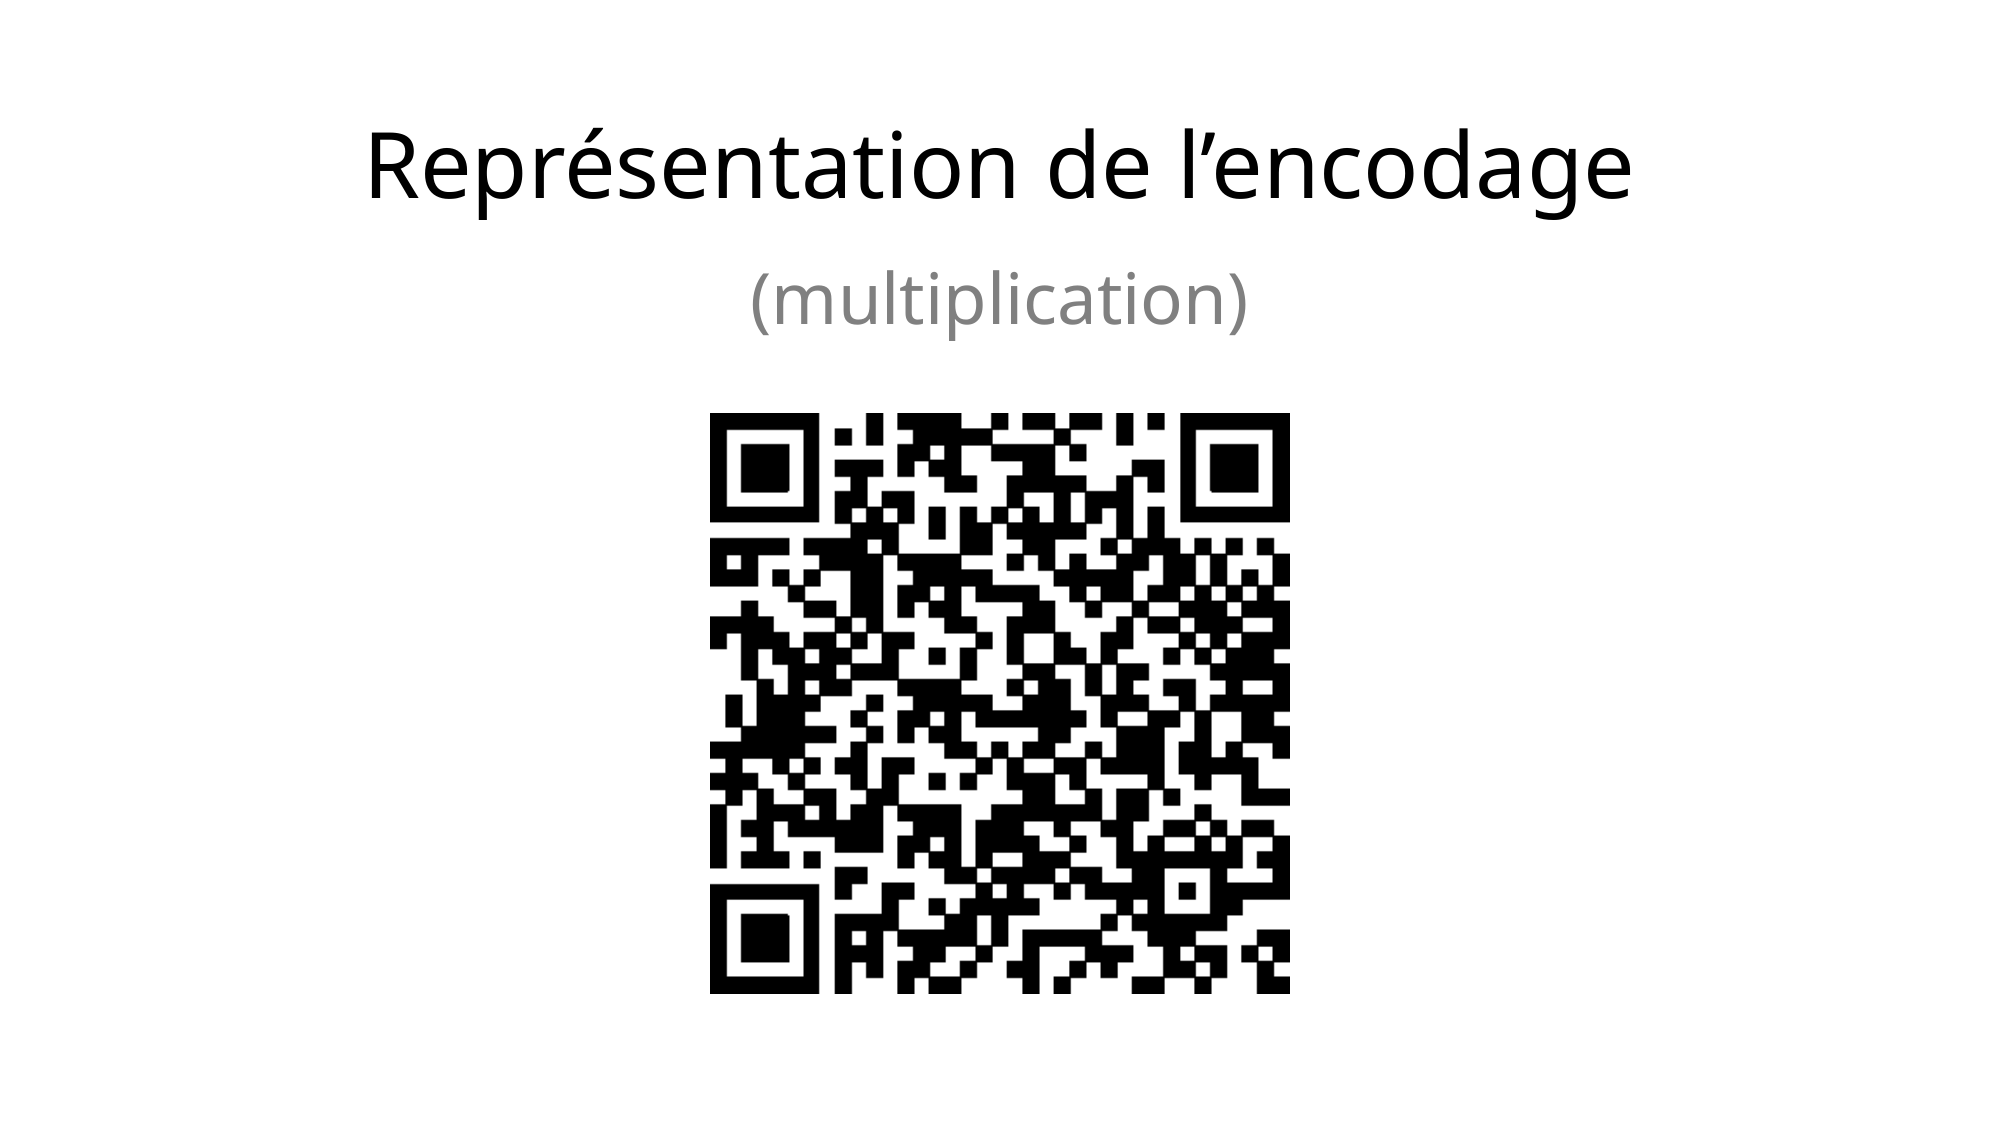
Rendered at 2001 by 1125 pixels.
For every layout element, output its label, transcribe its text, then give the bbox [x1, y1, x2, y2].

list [710, 413, 1290, 994]
text_box (multiplication) [729, 247, 1271, 356]
title Représentation de l’encodage [137, 59, 1863, 278]
